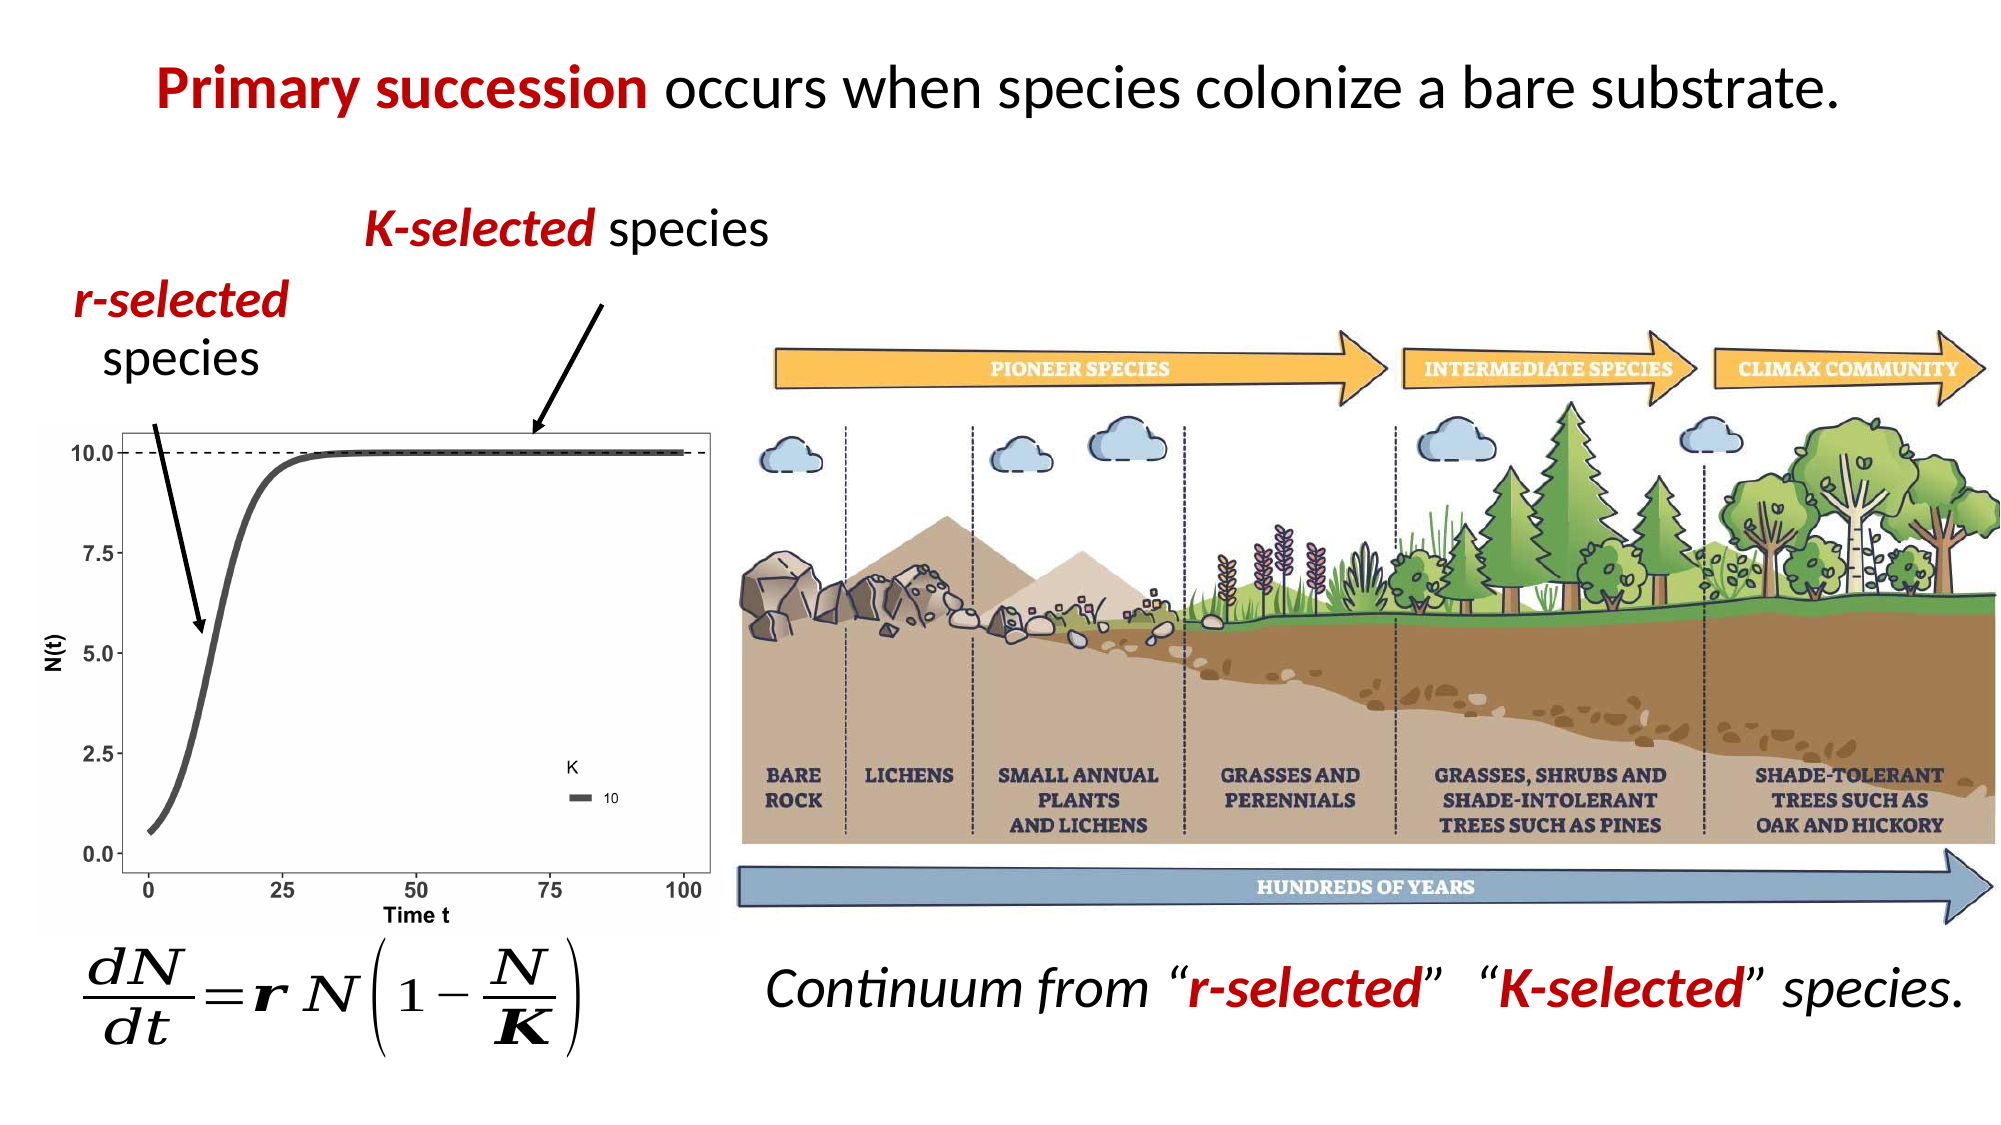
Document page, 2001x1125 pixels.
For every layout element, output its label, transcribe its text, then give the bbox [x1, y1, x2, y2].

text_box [154, 424, 203, 635]
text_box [532, 304, 603, 435]
picture [36, 423, 719, 936]
text_box K-selected species [346, 163, 789, 295]
text_box r-selected species [30, 263, 333, 395]
title Primary succession occurs when species colonize a bare substrate. [86, 0, 1914, 198]
picture [731, 304, 2000, 927]
